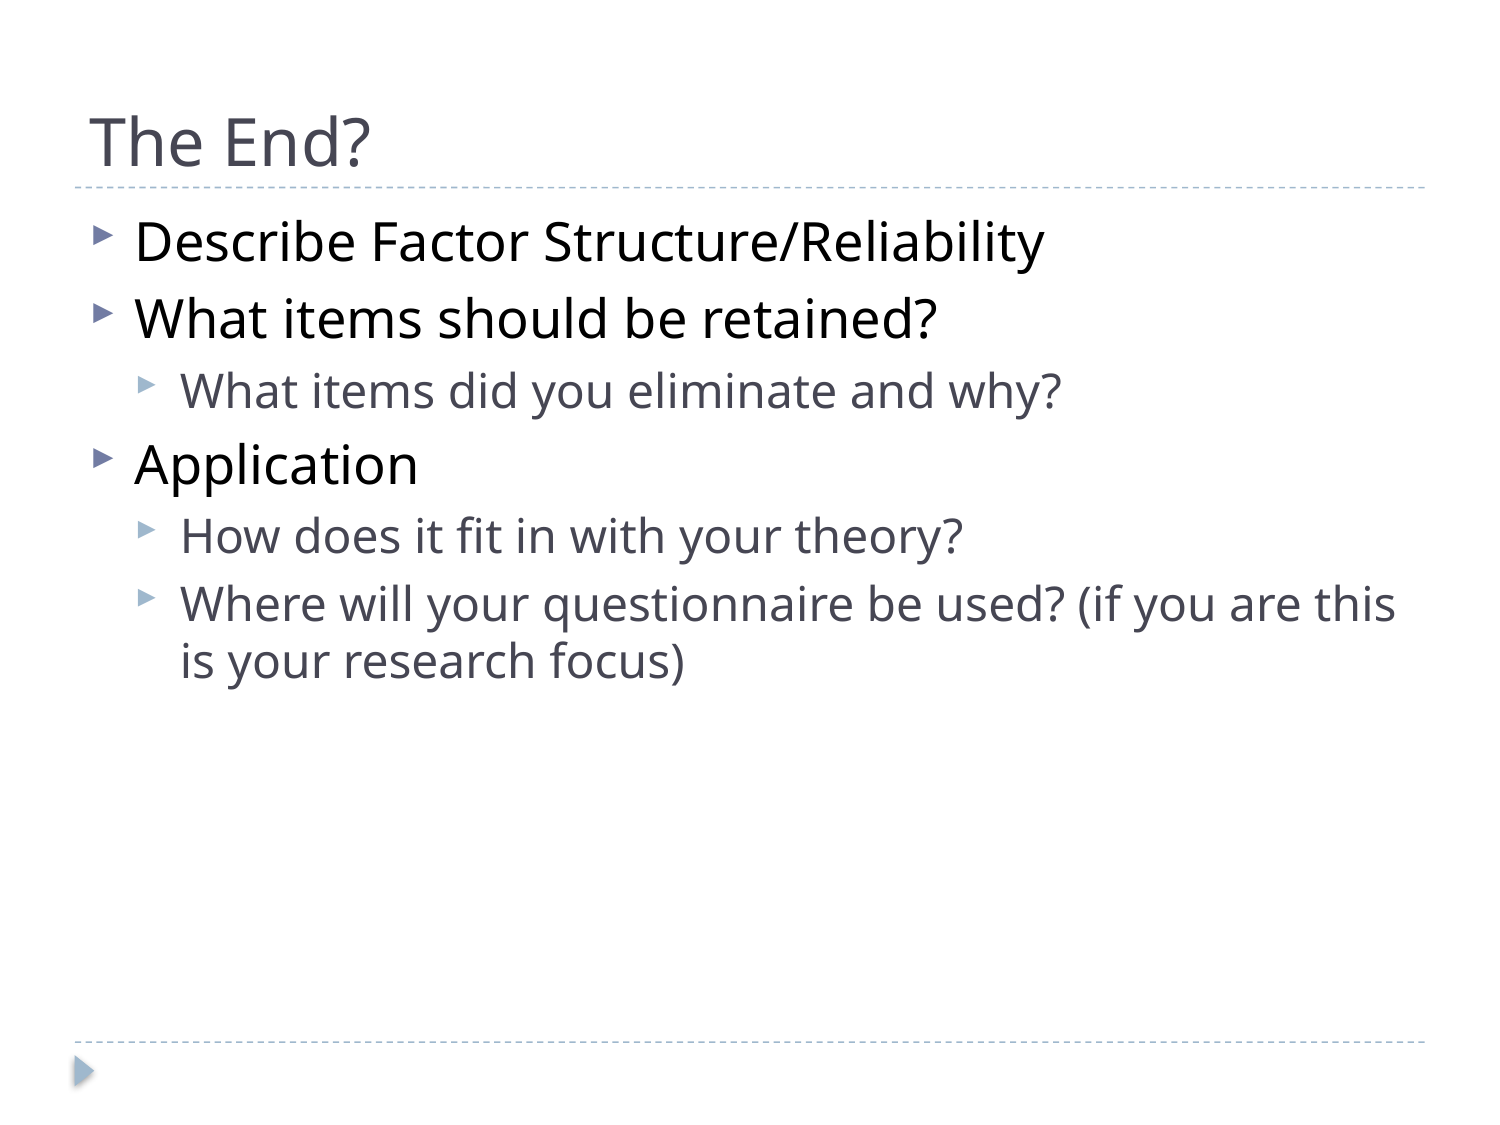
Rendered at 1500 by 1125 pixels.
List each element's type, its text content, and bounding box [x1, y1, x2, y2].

list Describe Factor Structure/Reliability What items should be retained? What items did you eliminate and why? Application How does it fit in with your theory? Where will your questionnaire be used? (if you are this is your research focus) [75, 200, 1425, 1010]
title The End? [75, 24, 1425, 188]
